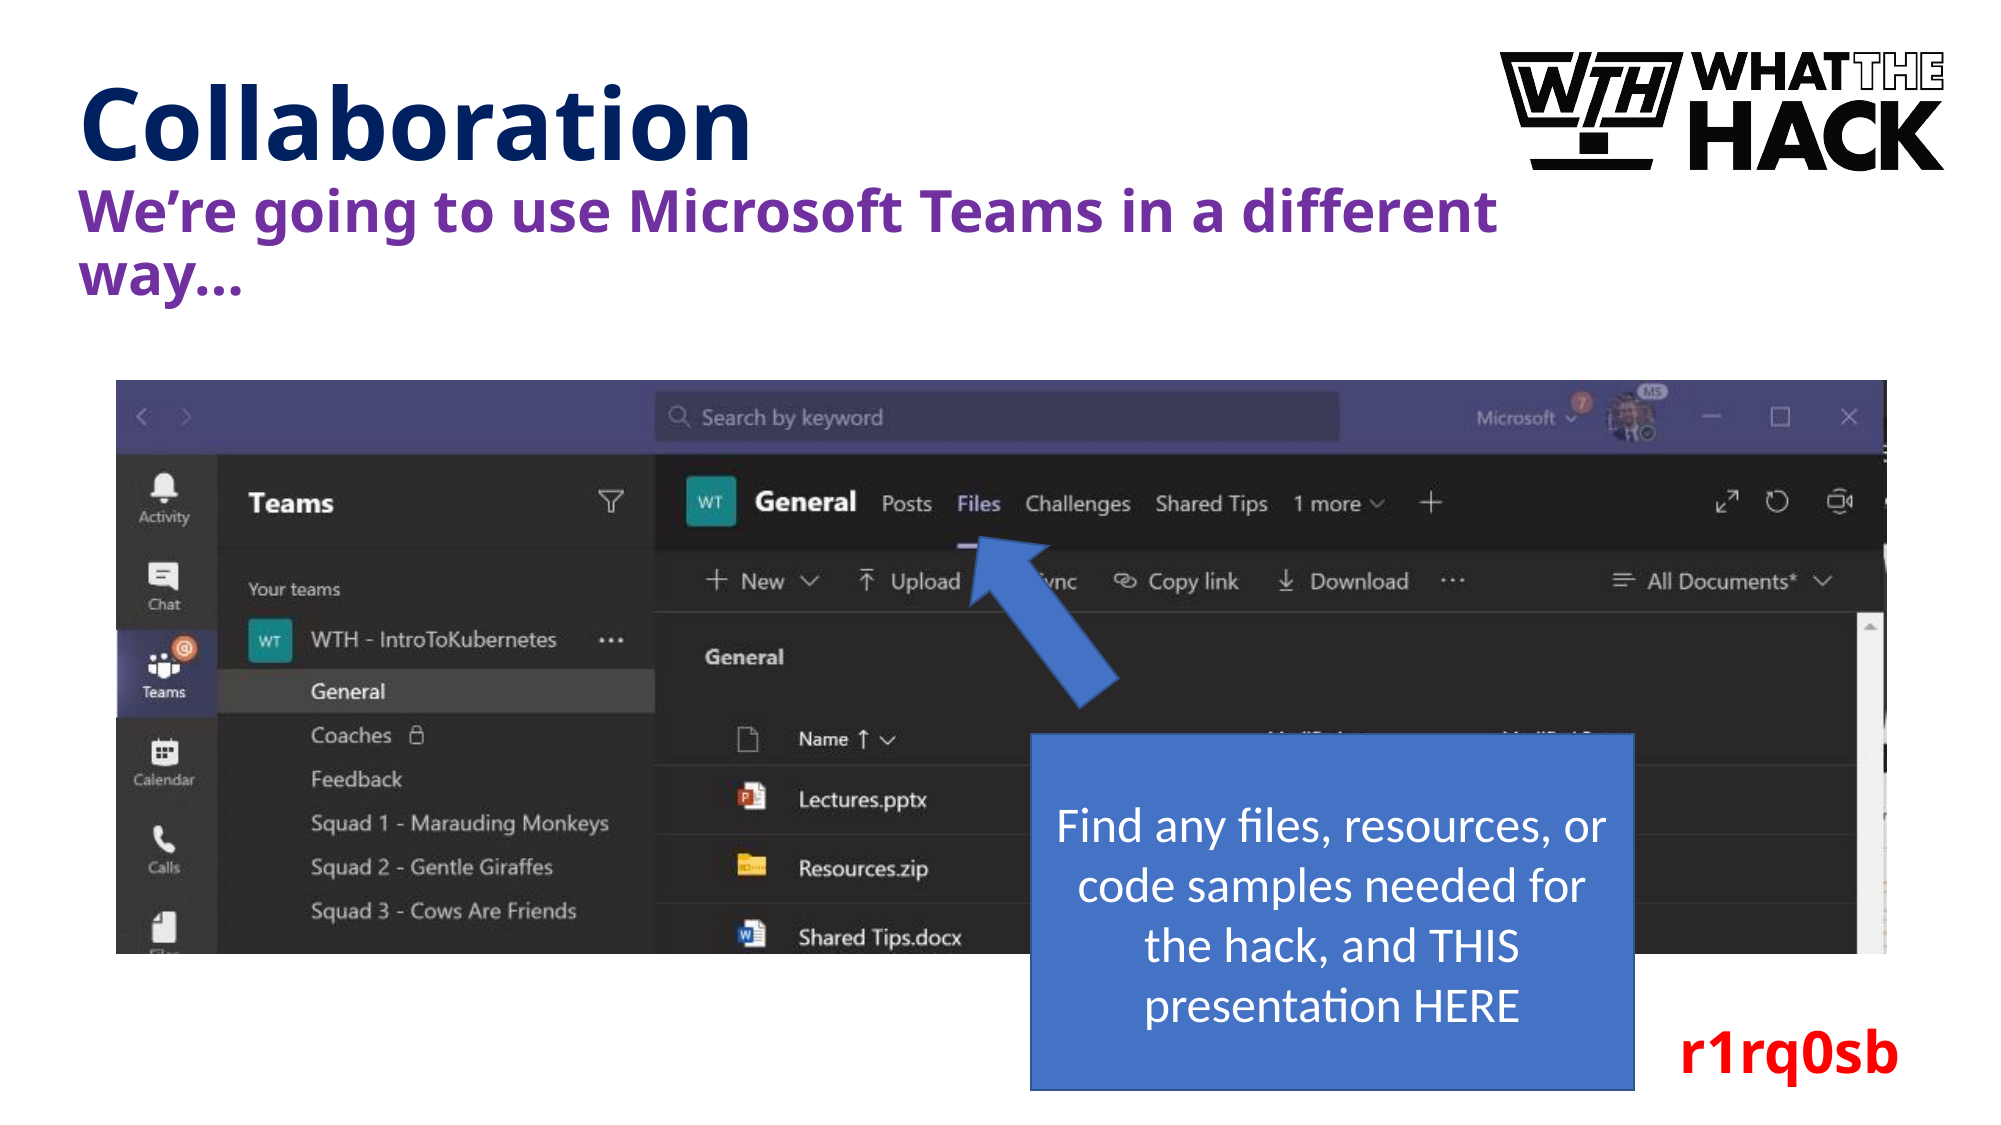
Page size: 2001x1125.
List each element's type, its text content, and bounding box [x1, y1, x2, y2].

text_box Find any files, resources, or code samples needed for the hack, and THIS presentation HERE [1030, 954, 1635, 1091]
text_box r1rq0sb [1559, 1007, 2000, 1093]
text_box Collaboration We’re going to use Microsoft Teams in a different way… [78, 74, 1642, 309]
picture [116, 380, 1887, 954]
picture [1426, 0, 2000, 252]
